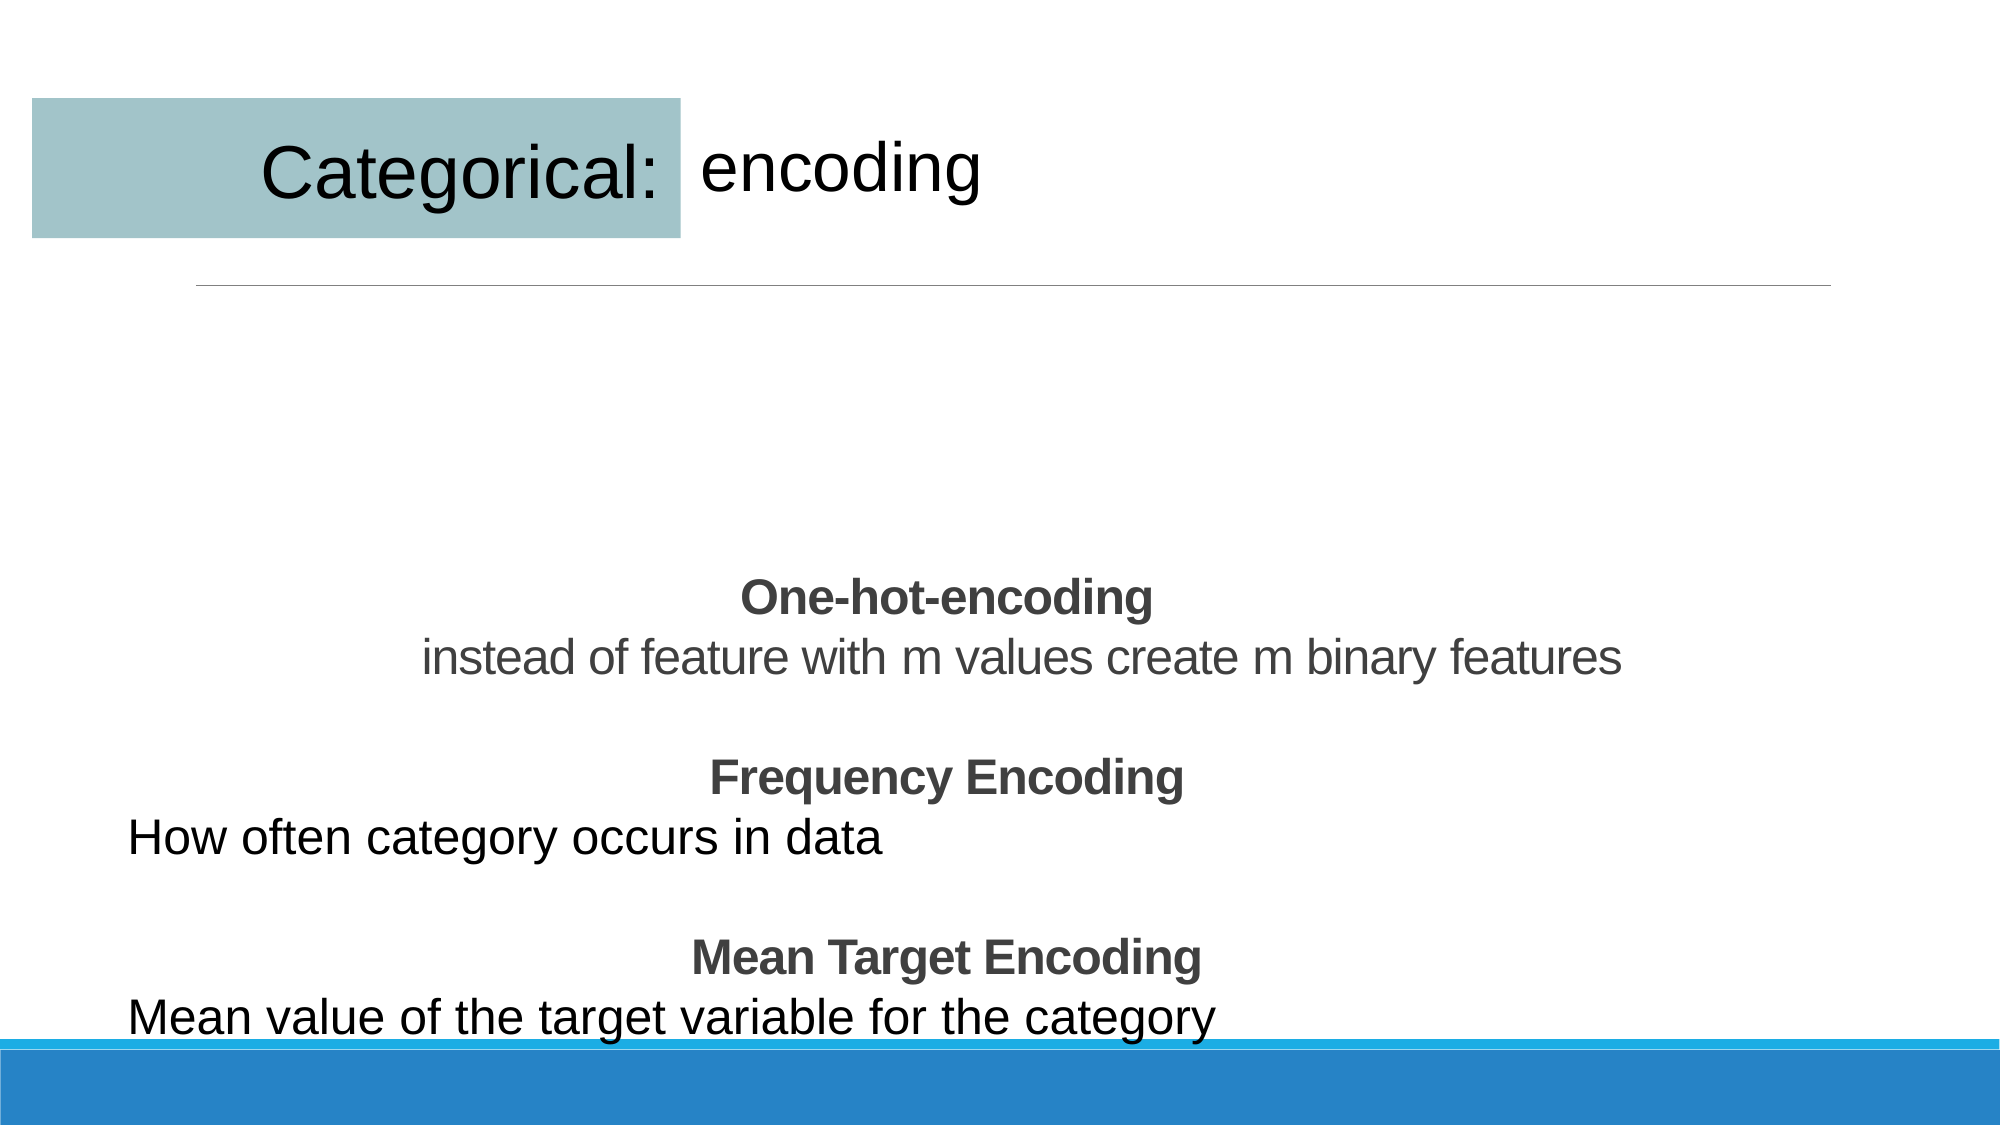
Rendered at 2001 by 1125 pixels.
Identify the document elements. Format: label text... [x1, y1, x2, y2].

text_box encoding [690, 102, 1988, 236]
title One-hot-encoding instead of feature with m values create m binary features Frequency Encoding How often category occurs in data Mean Target Encoding Mean value of the target variable for the category [19, 238, 1863, 1065]
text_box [31, 97, 682, 239]
